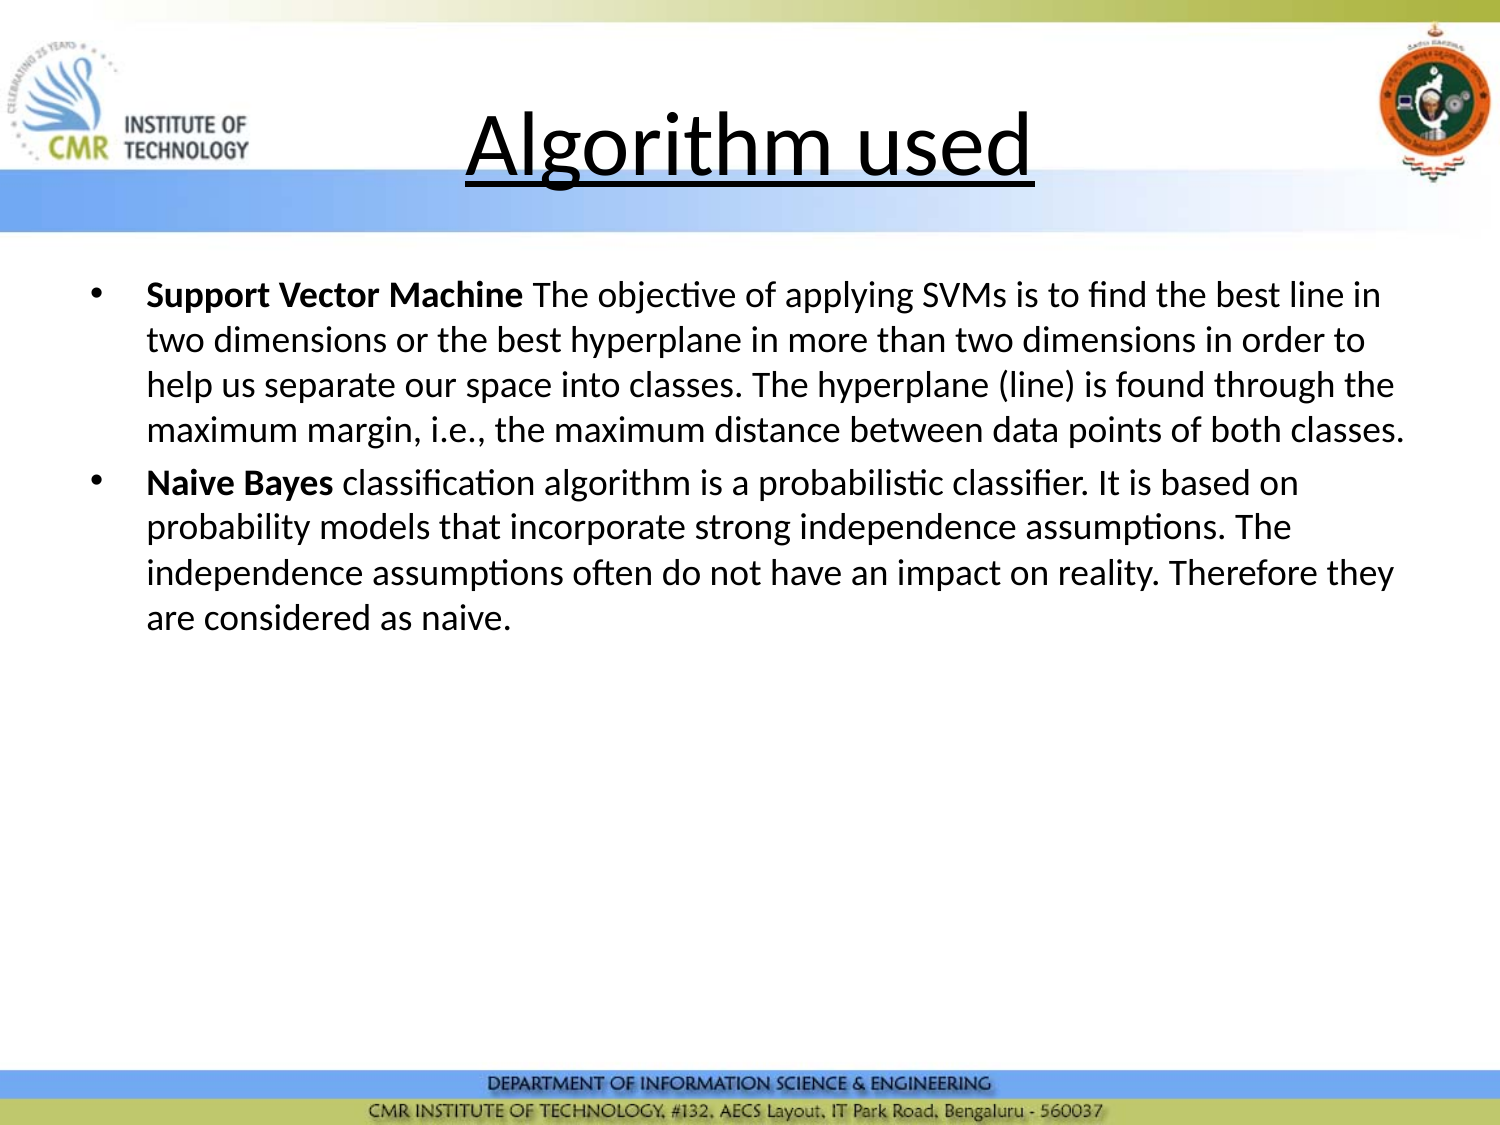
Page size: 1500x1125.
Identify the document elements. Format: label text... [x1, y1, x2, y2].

picture [0, 0, 1500, 1125]
title Algorithm used [75, 45, 1425, 233]
list Support Vector Machine The objective of applying SVMs is to find the best line in two dimensions or the best hyperplane in more than two dimensions in order to help us separate our space into classes. The hyperplane (line) is found through the maximum margin, i.e., the maximum distance between data points of both classes. Naive Bayes classification algorithm is a probabilistic classifier. It is based on probability models that incorporate strong independence assumptions. The independence assumptions often do not have an impact on reality. Therefore they are considered as naive. [75, 262, 1425, 1005]
